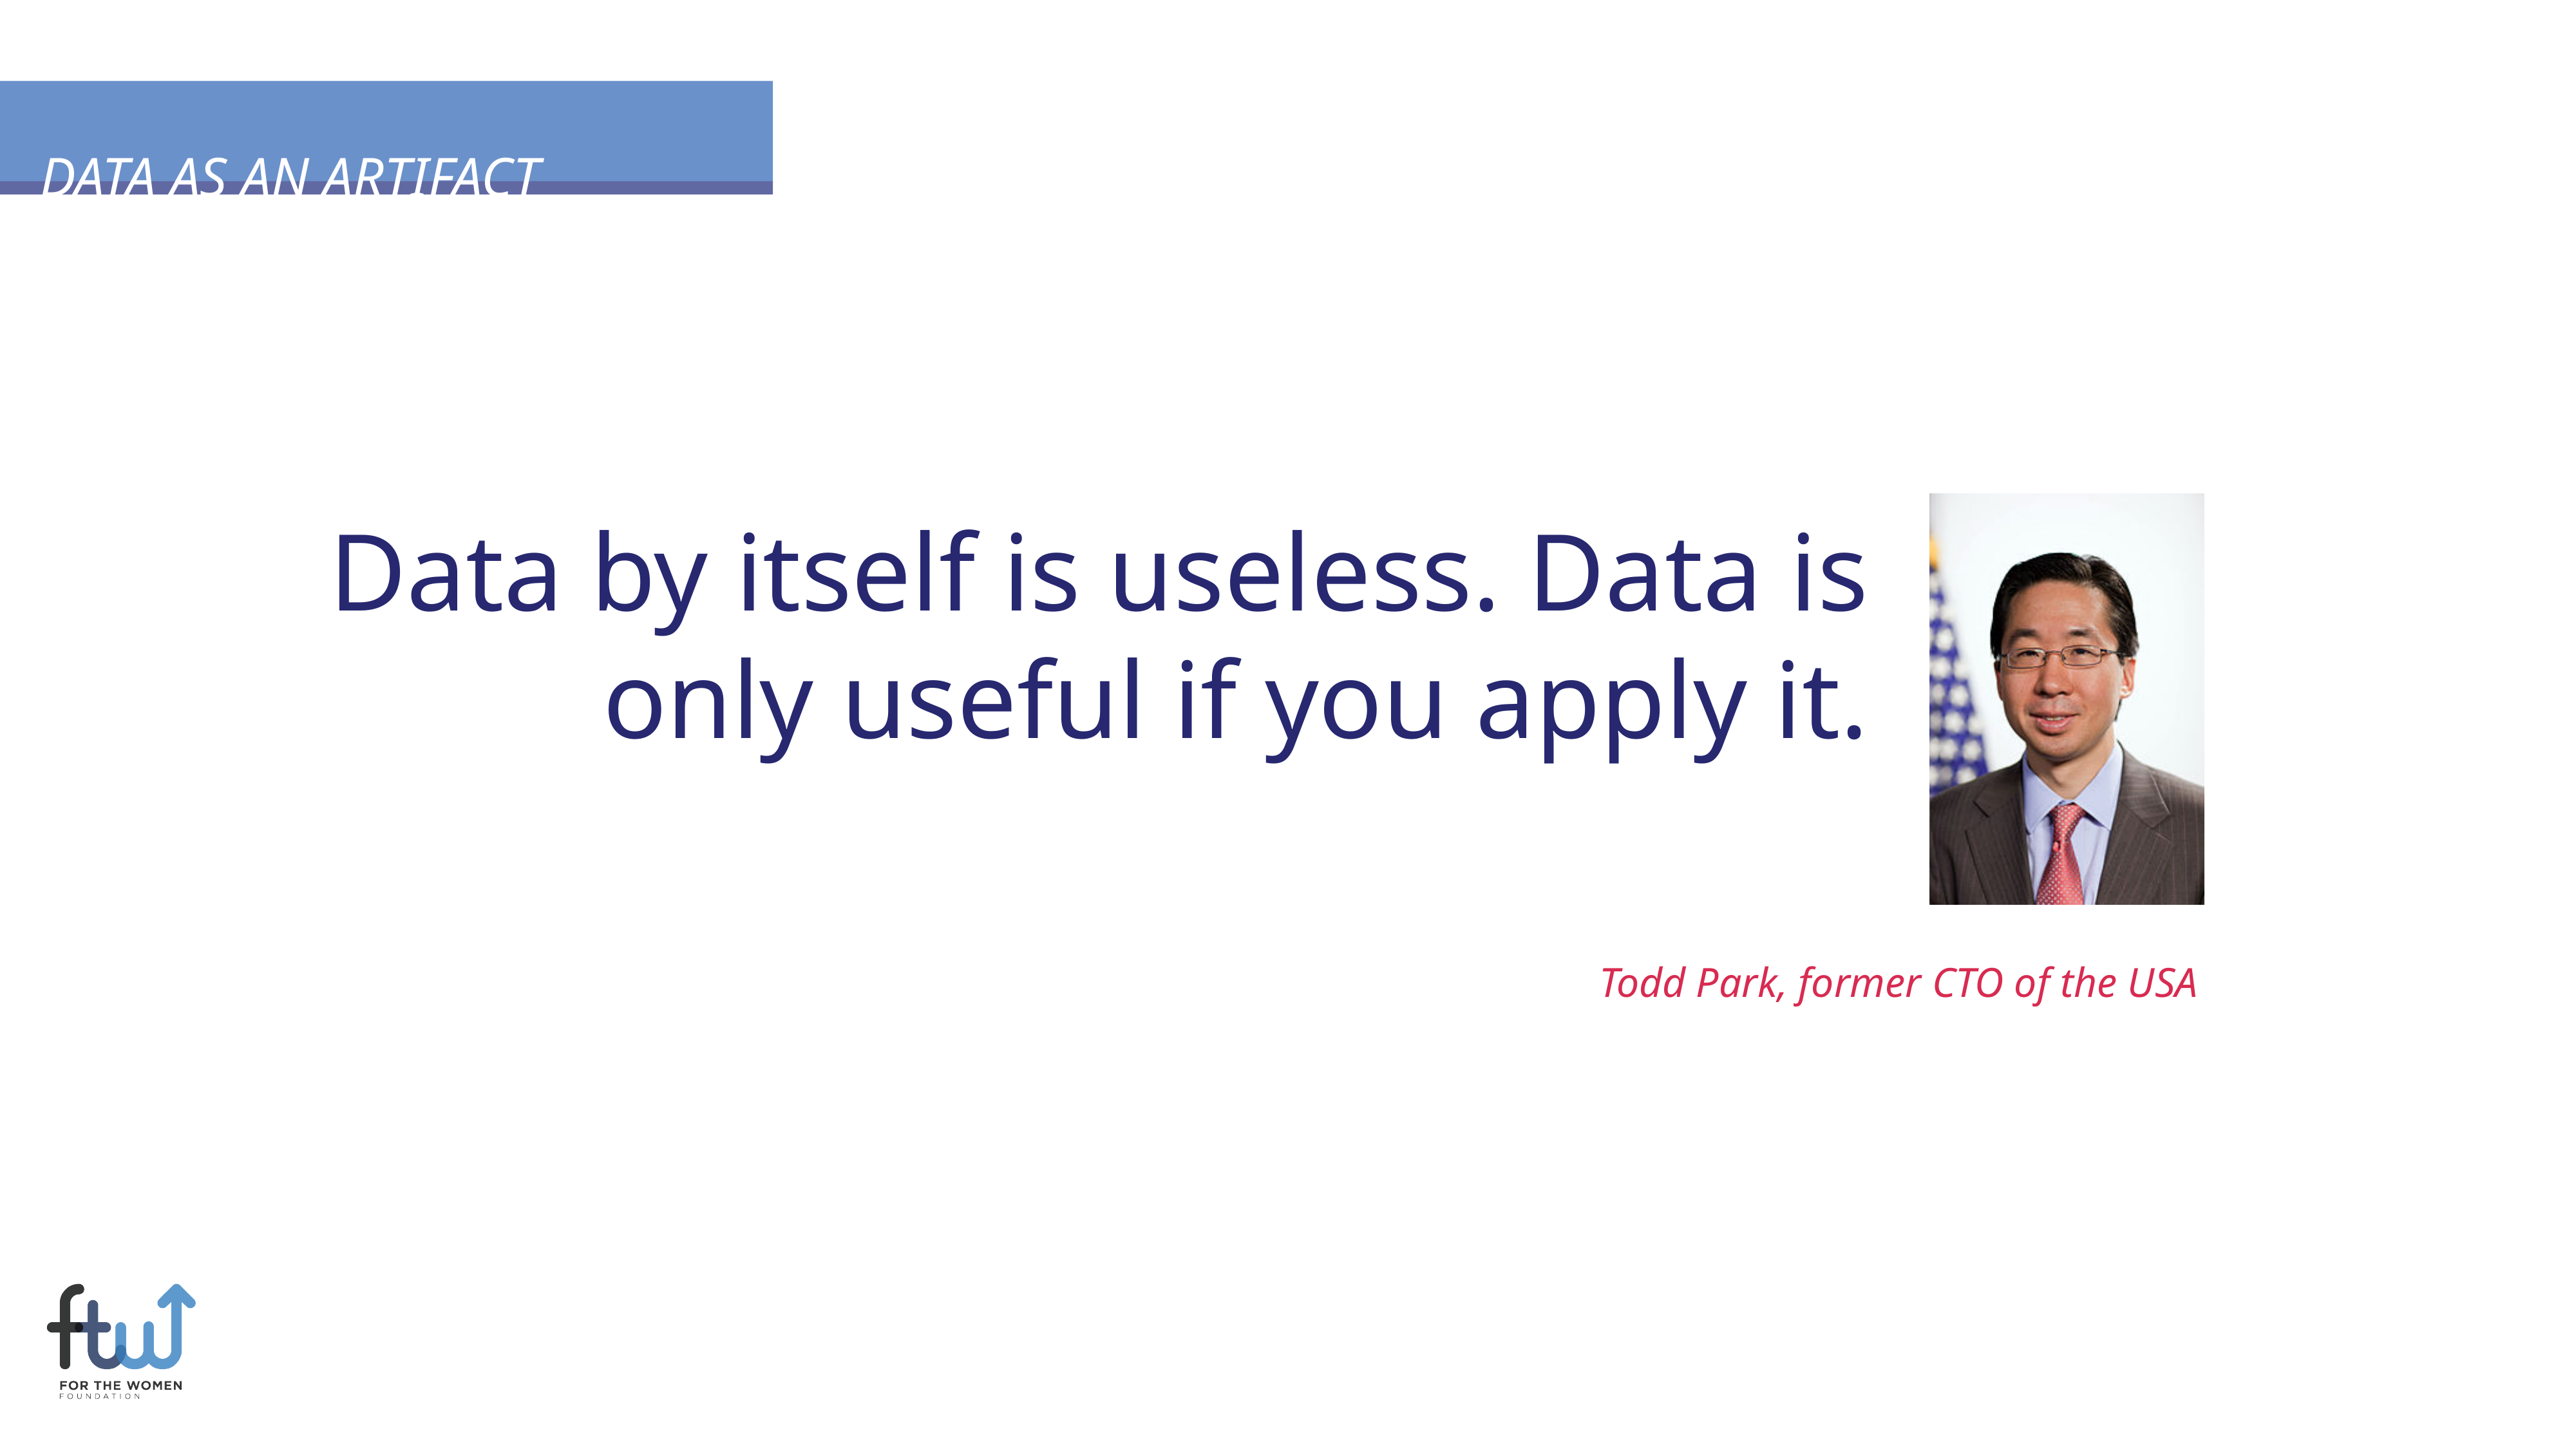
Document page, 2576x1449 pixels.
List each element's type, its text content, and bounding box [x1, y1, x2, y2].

picture [1929, 493, 2204, 905]
text_box Todd Park, former CTO of the USA [1311, 927, 2204, 991]
picture [0, 1254, 247, 1432]
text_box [0, 80, 773, 195]
text_box Data by itself is useless. Data is only useful if you apply it. [319, 529, 1875, 735]
